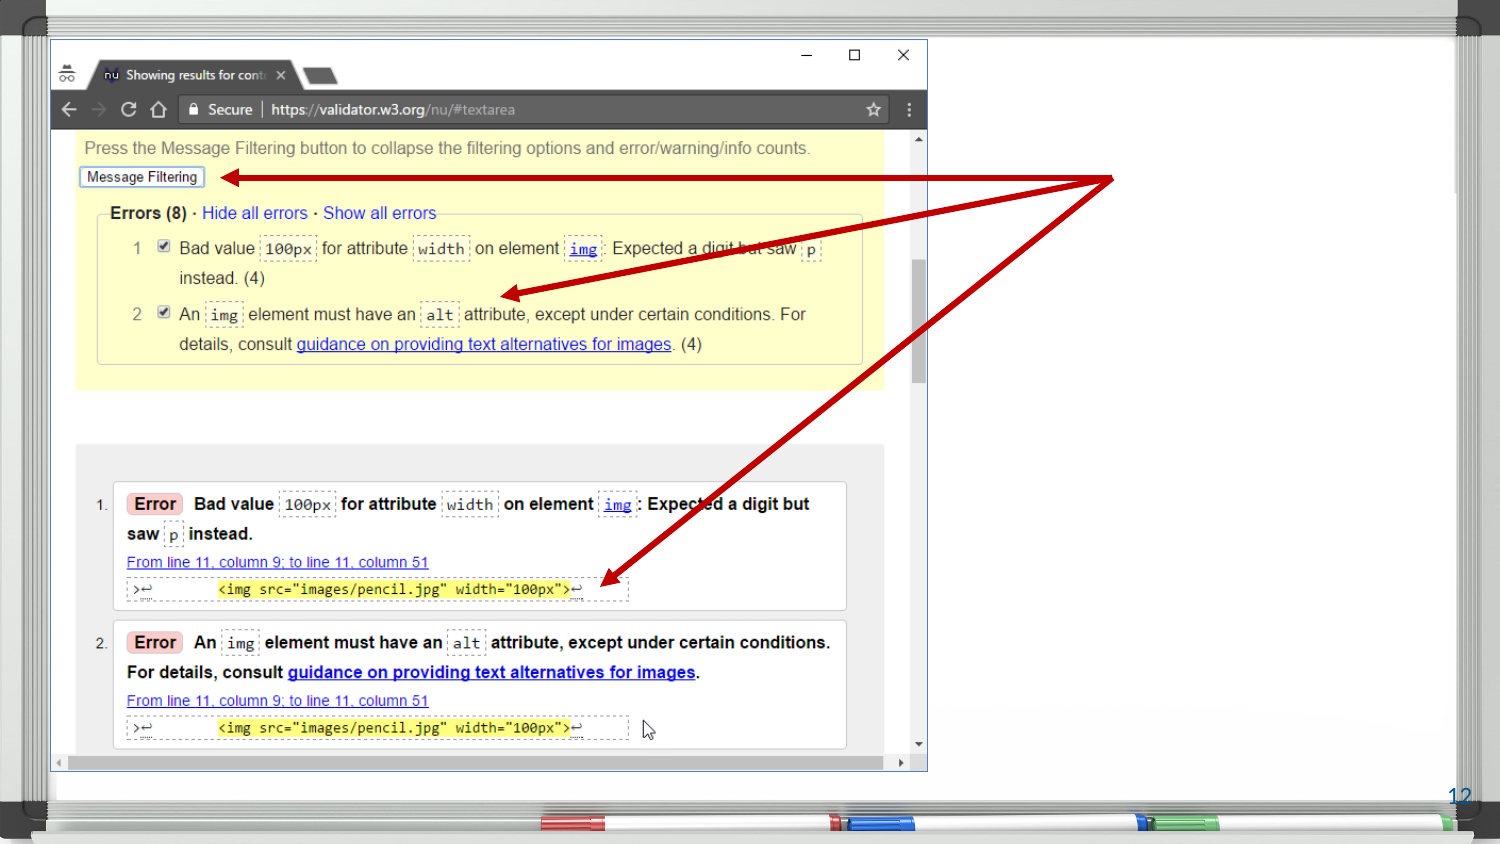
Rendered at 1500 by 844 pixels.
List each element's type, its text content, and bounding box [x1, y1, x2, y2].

picture [0, 0, 1500, 844]
slide_number 12 [1387, 771, 1488, 817]
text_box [499, 177, 1113, 298]
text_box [599, 302, 1113, 588]
